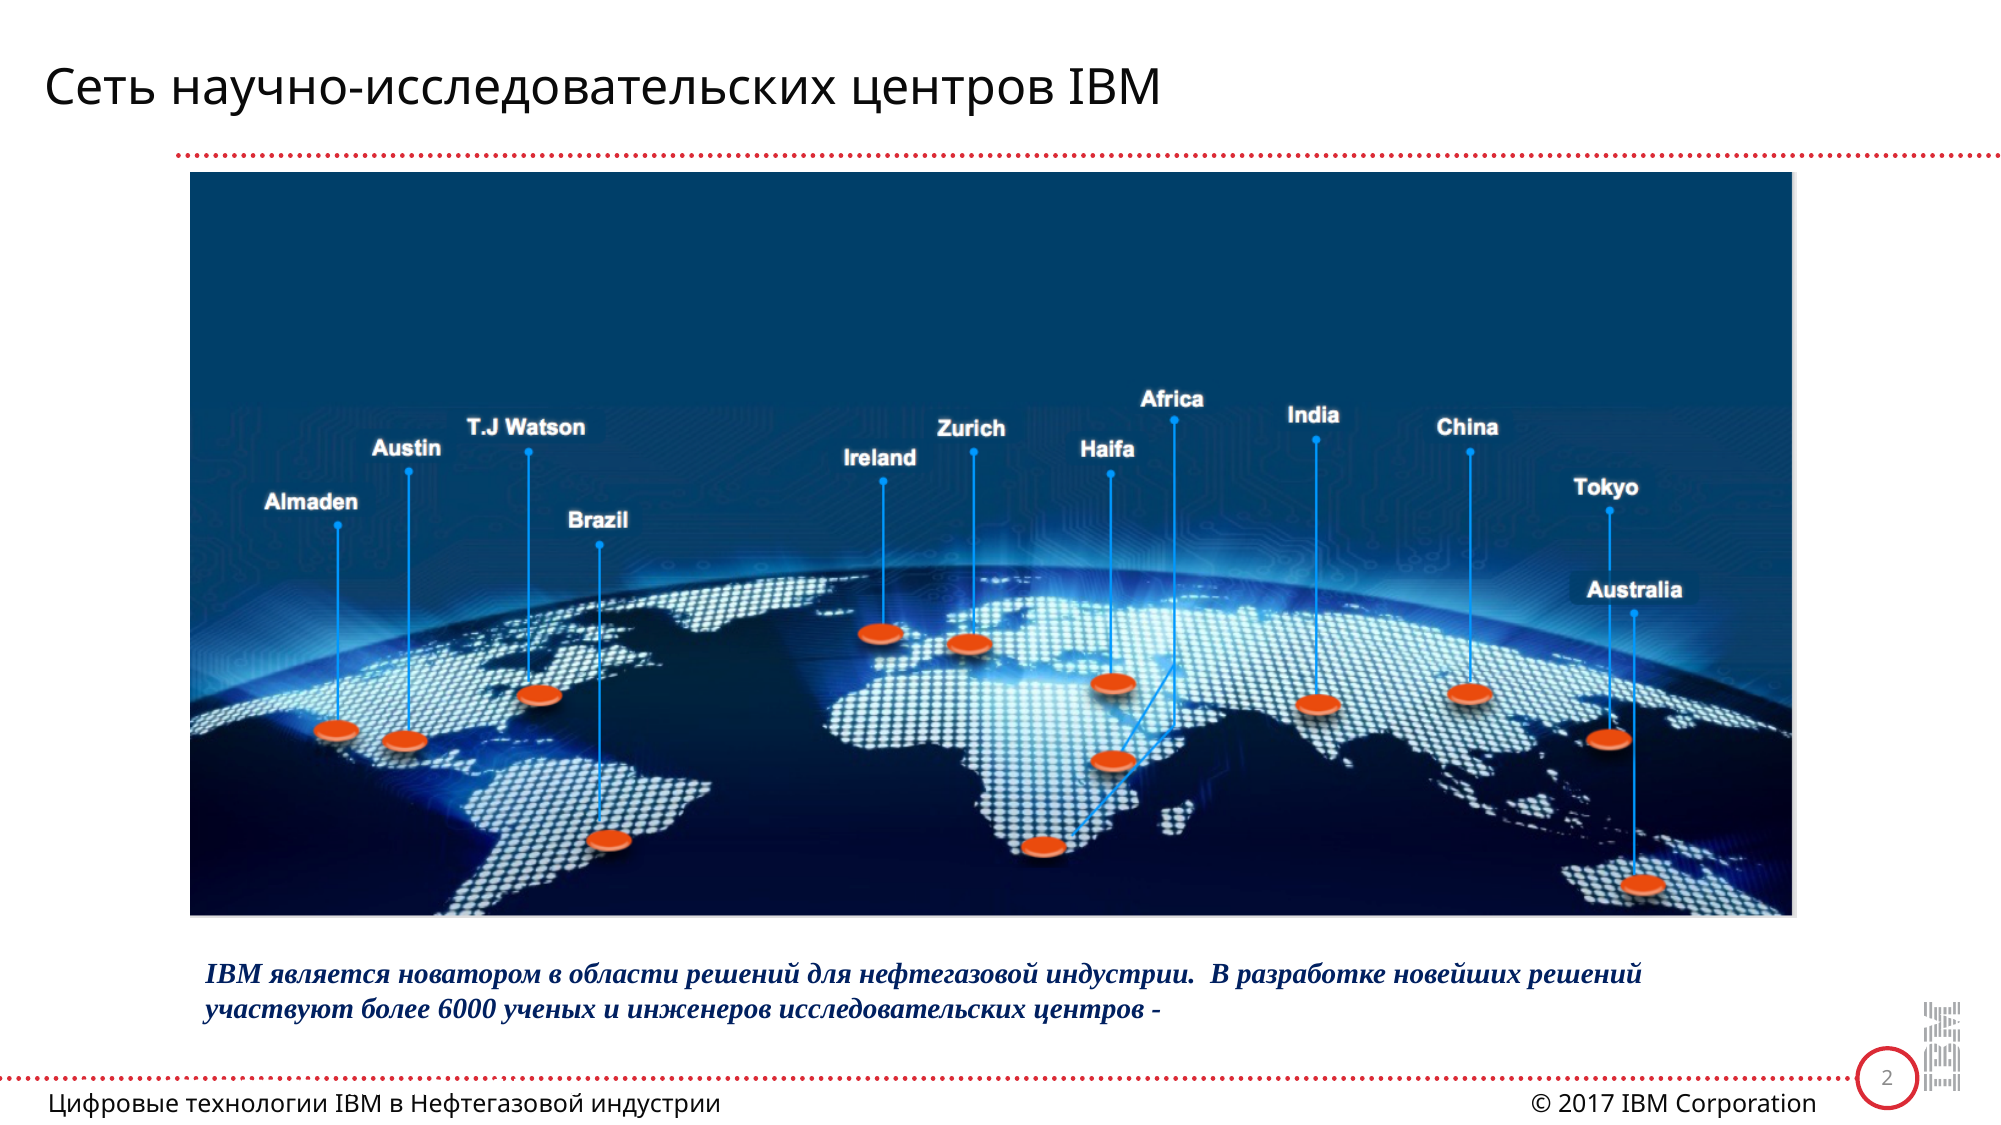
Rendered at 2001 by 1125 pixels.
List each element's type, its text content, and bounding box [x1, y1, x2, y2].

title Сеть научно-исследовательских центров IBM [44, 0, 2000, 170]
slide_number 2 [1857, 1048, 1918, 1109]
text_box IBM является новатором в области решений для нефтегазовой индустрии. В разработке новейших решений участвуют более 6000 ученых и инженеров исследовательских центров - [190, 947, 1772, 1032]
picture [190, 171, 1797, 918]
picture [1924, 1002, 1960, 1091]
